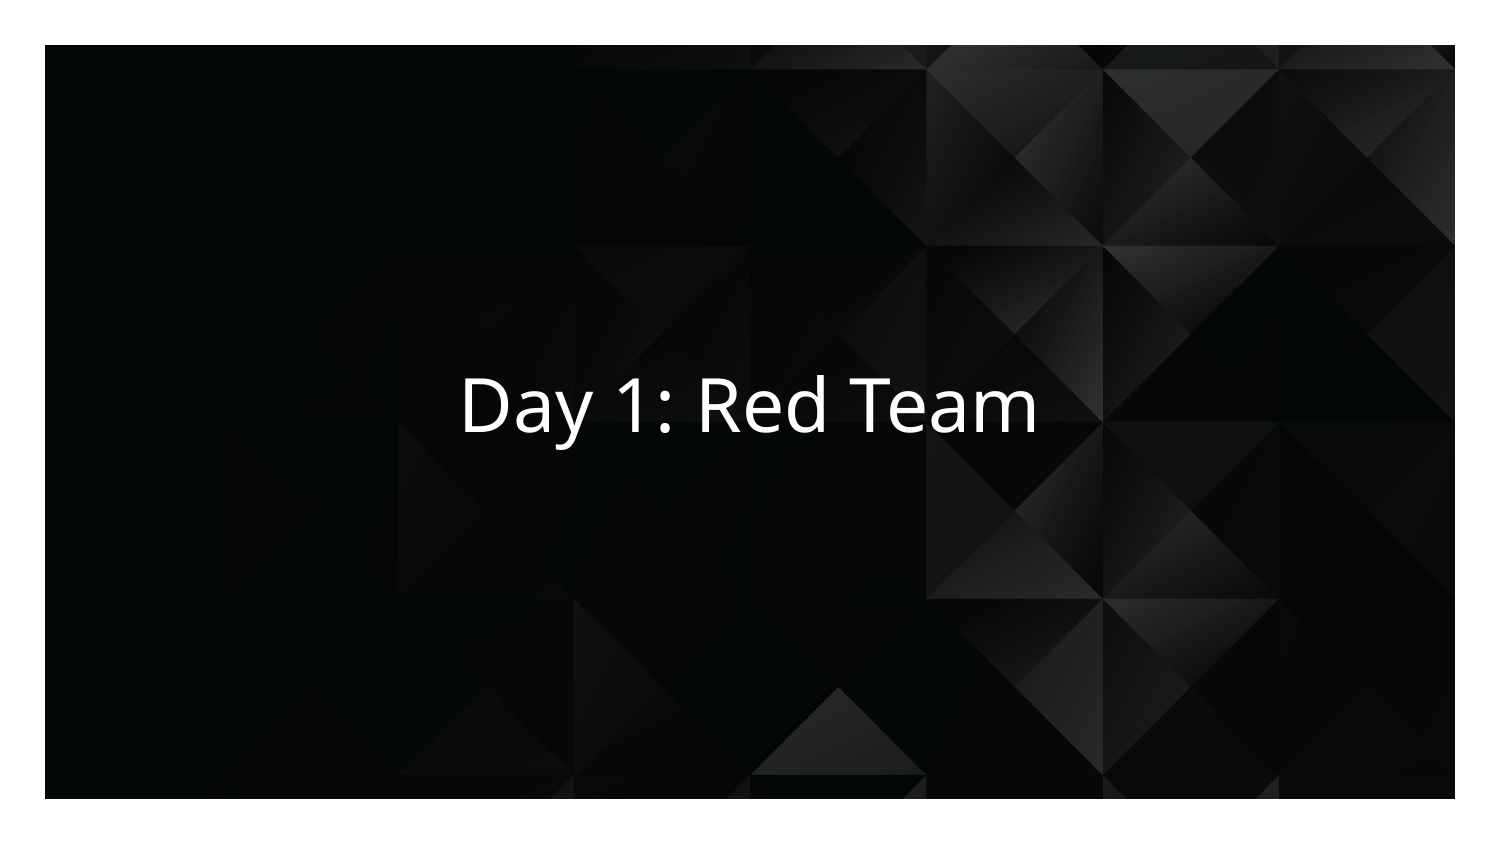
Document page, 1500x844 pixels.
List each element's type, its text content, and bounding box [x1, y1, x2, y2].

picture [45, 473, 1455, 799]
title Day 1: Red Team [45, 342, 1455, 473]
picture [45, 45, 1455, 342]
